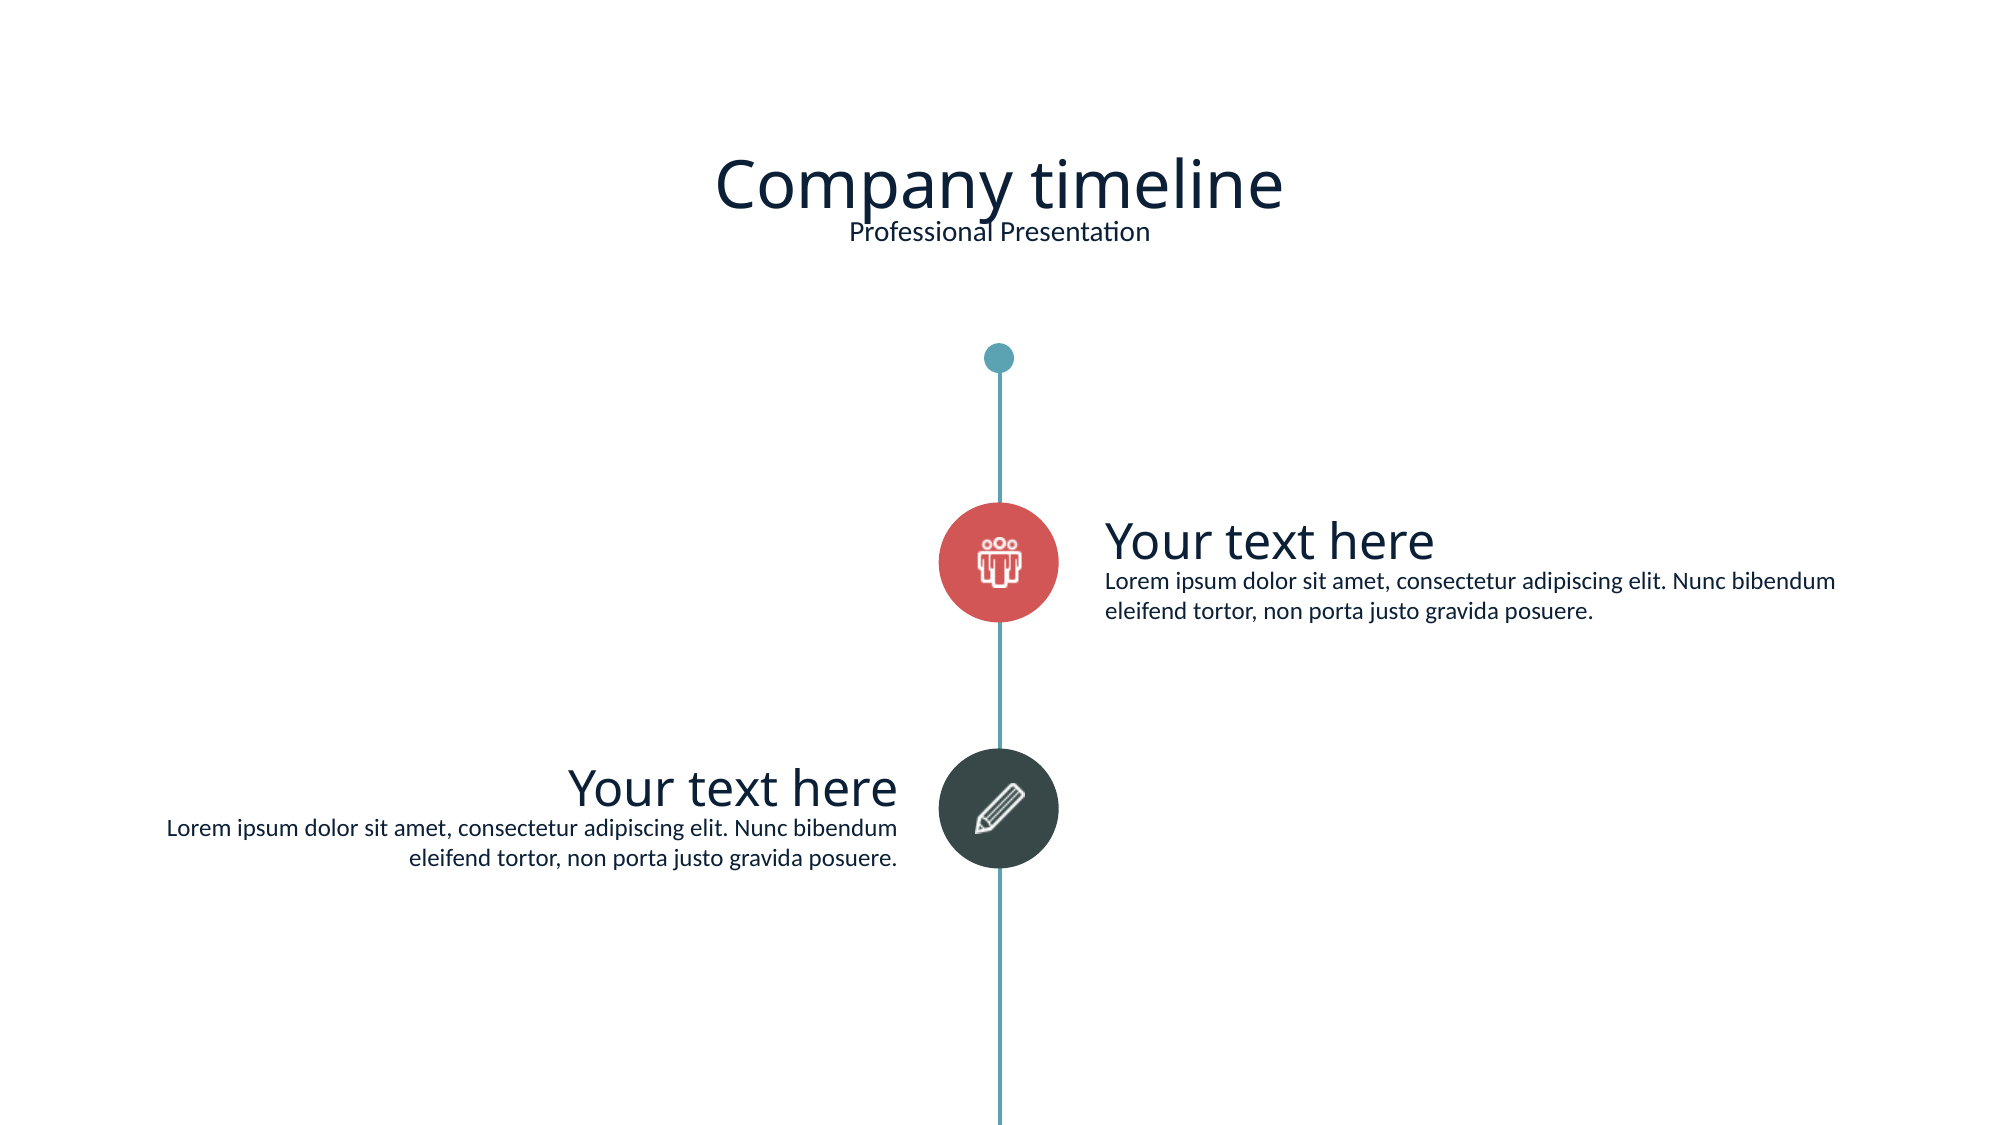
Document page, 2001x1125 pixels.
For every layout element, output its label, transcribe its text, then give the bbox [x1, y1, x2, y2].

text_box Lorem ipsum dolor sit amet, consectetur adipiscing elit. Nunc bibendum eleifend tortor, non porta justo gravida posuere. [1090, 578, 1899, 632]
picture [974, 783, 1025, 834]
text_box [937, 747, 999, 870]
picture [974, 537, 1025, 588]
text_box Your text here [1090, 502, 1899, 578]
text_box Lorem ipsum dolor sit amet, consectetur adipiscing elit. Nunc bibendum eleifend tortor, non porta justo gravida posuere. [105, 824, 914, 879]
text_box [982, 342, 1016, 375]
text_box [1001, 501, 1060, 624]
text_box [132, 133, 1868, 256]
text_box Your text here [105, 749, 914, 824]
text_box [937, 501, 999, 624]
text_box [1001, 747, 1060, 870]
